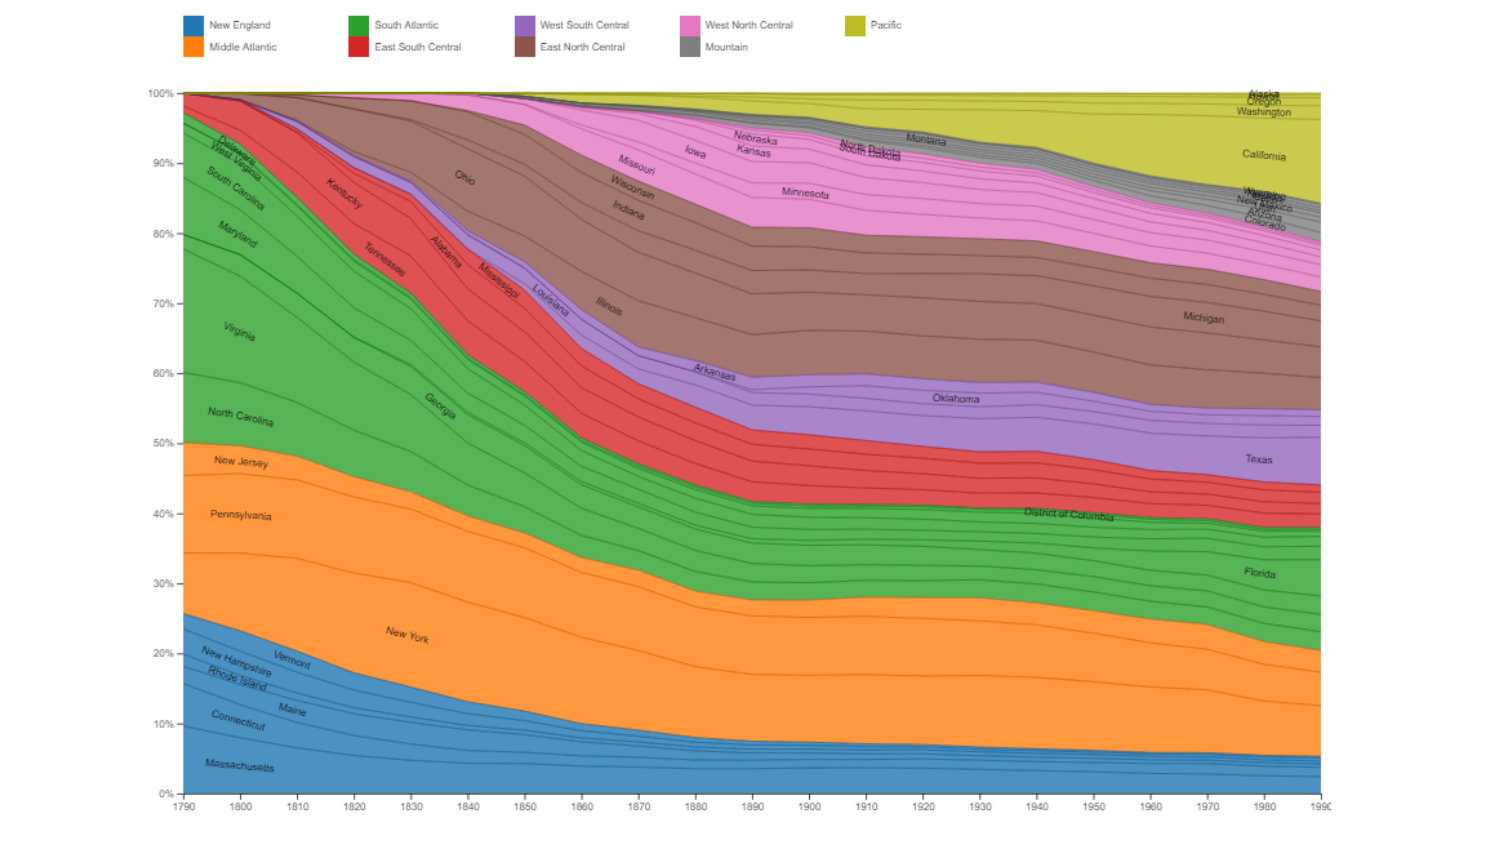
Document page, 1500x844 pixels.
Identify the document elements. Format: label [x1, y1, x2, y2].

picture [137, 12, 1343, 823]
